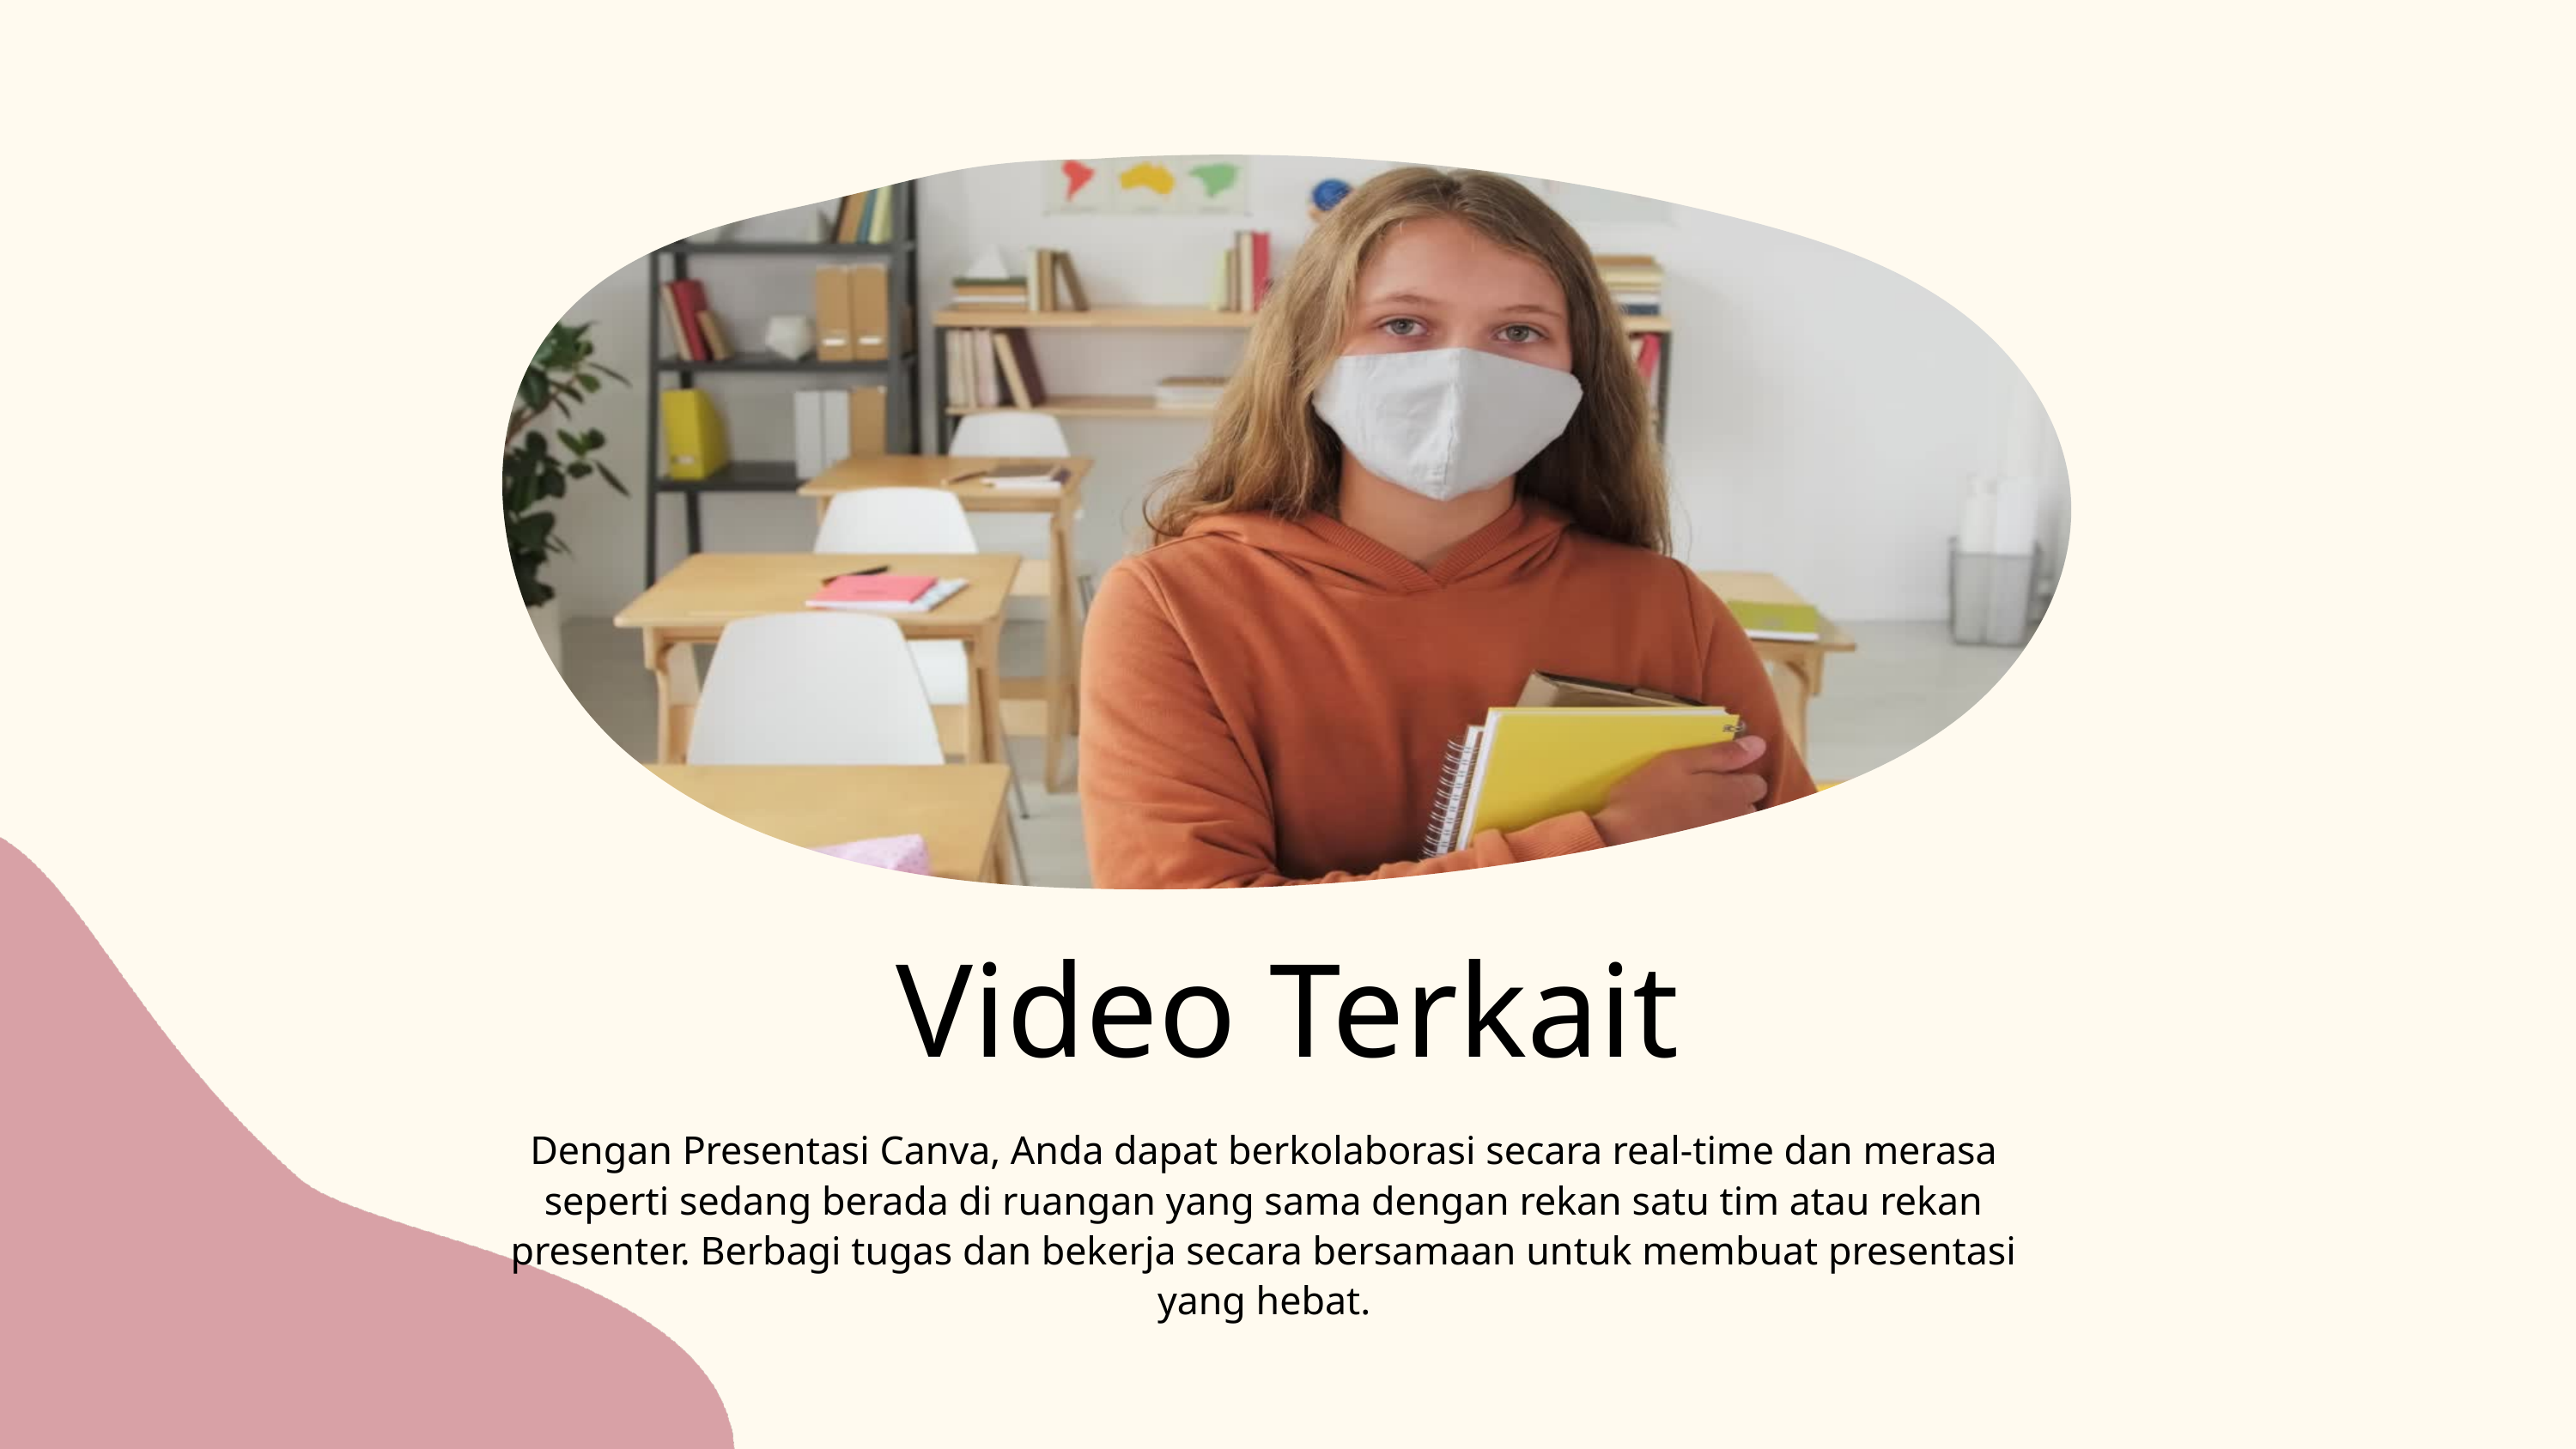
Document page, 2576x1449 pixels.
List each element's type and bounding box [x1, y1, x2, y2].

text_box [487, 928, 2042, 1304]
picture [0, 668, 868, 1449]
text_box [450, 144, 2079, 893]
